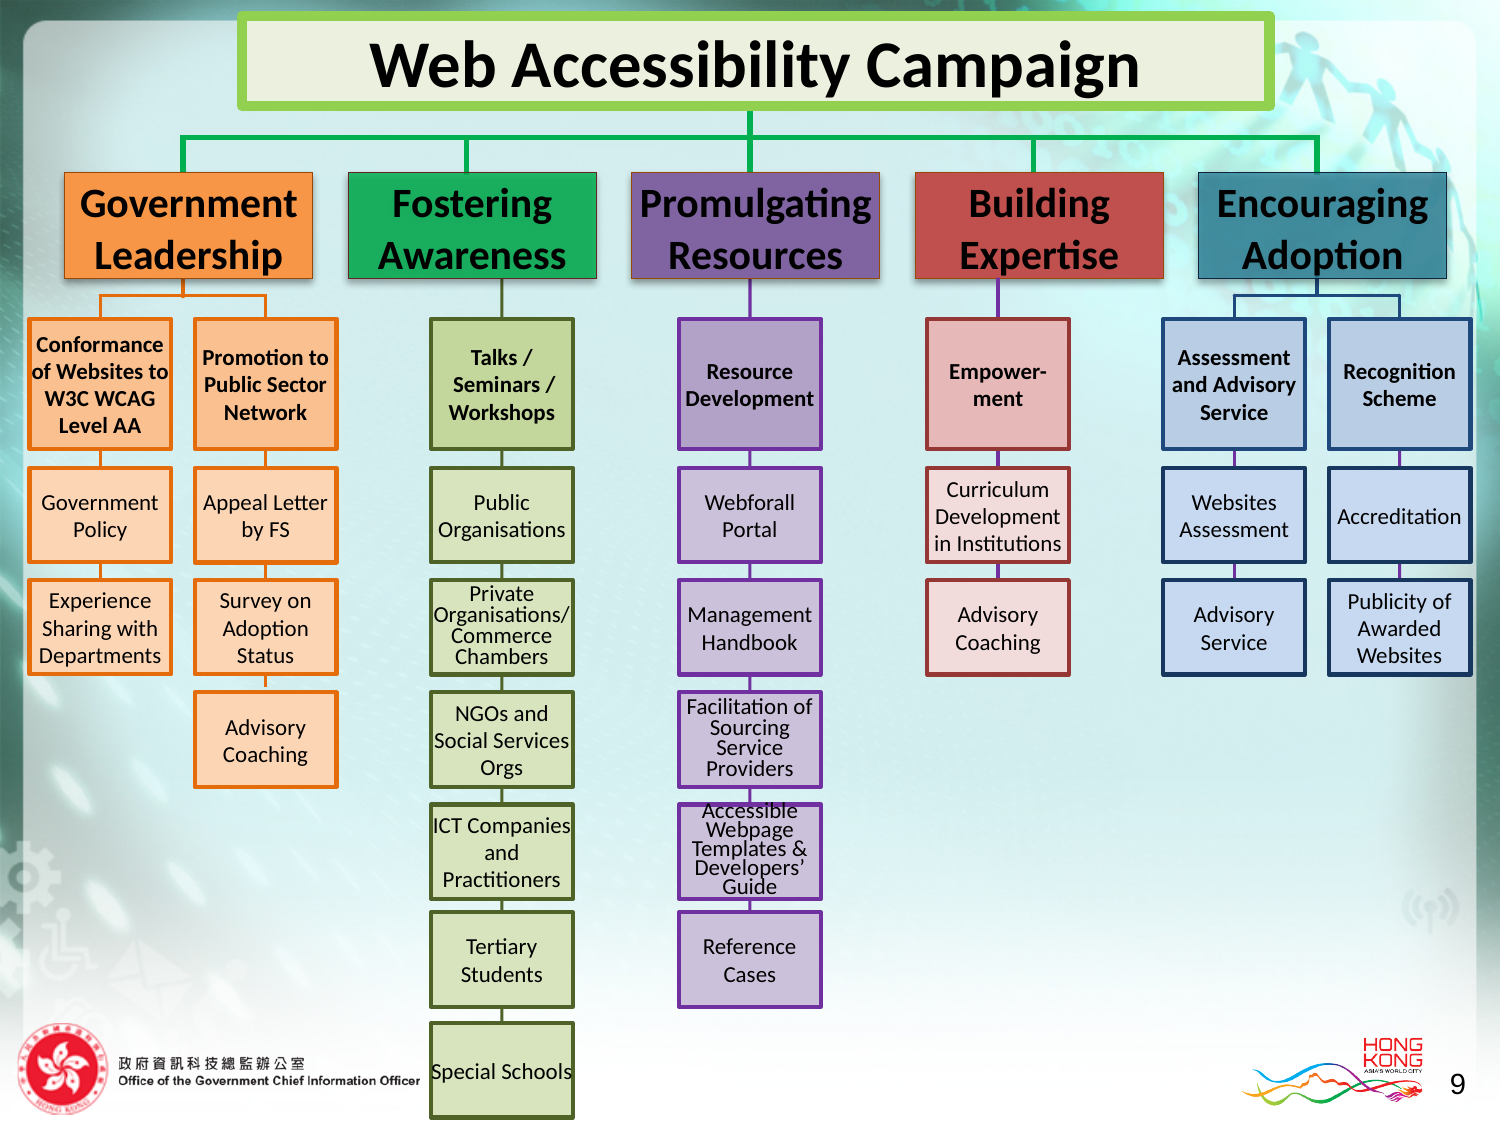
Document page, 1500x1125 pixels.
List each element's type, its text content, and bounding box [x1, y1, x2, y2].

text_box Experience Sharing with Departments [25, 576, 175, 678]
text_box Webforall Portal [754, 464, 825, 566]
text_box Advisory Coaching [191, 688, 340, 791]
text_box Management Handbook [754, 576, 825, 678]
text_box Accreditation [1403, 464, 1474, 566]
text_box ICT Companies and Practitioners [505, 801, 577, 903]
text_box Websites Assessment [1159, 464, 1230, 566]
text_box Fostering Awareness [348, 172, 597, 279]
text_box Public Organisations [505, 464, 577, 566]
text_box Talks / Seminars / Workshops [505, 315, 577, 453]
text_box Conformance of Websites to W3C WCAG Level AA [104, 315, 175, 453]
text_box Curriculum Development in Institutions [1002, 464, 1073, 566]
text_box Reference Cases [675, 908, 748, 1011]
text_box NGOs and Social Services Orgs [505, 688, 577, 791]
text_box Survey on Adoption Status [270, 576, 340, 678]
text_box Curriculum Development in Institutions [923, 464, 994, 566]
text_box Assessment and Advisory Service [1159, 315, 1309, 453]
text_box Tertiary Students [427, 908, 498, 1011]
text_box Empower-ment [1002, 315, 1073, 453]
text_box Management Handbook [675, 576, 745, 678]
text_box Private Organisations/ Commerce Chambers [505, 576, 577, 678]
text_box Tertiary Students [505, 908, 577, 1011]
text_box Advisory Service [1159, 576, 1233, 678]
text_box Recognition Scheme [1325, 315, 1474, 453]
text_box Survey on Adoption Status [191, 576, 261, 678]
picture [0, 0, 1500, 1125]
text_box Government Leadership [64, 172, 313, 279]
text_box Accessible Webpage Templates & Developers’ Guide [675, 801, 745, 903]
text_box Private Organisations/ Commerce Chambers [427, 576, 498, 678]
text_box Webforall Portal [675, 464, 745, 566]
text_box Publicity of Awarded Websites [1401, 576, 1474, 678]
text_box Facilitation of Sourcing Service Providers [754, 688, 825, 791]
text_box Web Accessibility Campaign [238, 12, 1274, 110]
text_box Accessible Webpage Templates & Developers’ Guide [754, 801, 825, 903]
text_box Empower-ment [923, 315, 994, 453]
text_box Facilitation of Sourcing Service Providers [675, 688, 745, 791]
text_box Government Policy [25, 464, 96, 566]
text_box Reference Cases [752, 908, 825, 1011]
text_box NGOs and Social Services Orgs [427, 688, 498, 791]
text_box Promotion to Public Sector Network [270, 315, 340, 453]
text_box Talks / Seminars / Workshops [427, 315, 498, 453]
text_box Promulgating Resources [631, 172, 880, 279]
text_box Special Schools [427, 1019, 577, 1121]
text_box Government Policy [104, 464, 175, 566]
slide_number 9 [1435, 1057, 1500, 1118]
text_box Advisory Service [1236, 576, 1309, 678]
text_box Publicity of Awarded Websites [1325, 576, 1398, 678]
text_box Resource Development [675, 315, 745, 453]
text_box Encouraging Adoption [1198, 172, 1447, 279]
text_box Appeal Letter by FS [191, 464, 261, 566]
text_box Public Organisations [427, 464, 498, 566]
text_box Advisory Coaching [923, 576, 1073, 678]
text_box Websites Assessment [1238, 464, 1309, 566]
text_box Resource Development [754, 315, 825, 453]
text_box Accreditation [1325, 464, 1395, 566]
text_box Promotion to Public Sector Network [191, 315, 261, 453]
text_box Appeal Letter by FS [270, 464, 340, 566]
text_box Building Expertise [915, 172, 1164, 279]
text_box Conformance of Websites to W3C WCAG Level AA [25, 315, 96, 453]
text_box ICT Companies and Practitioners [427, 801, 498, 903]
